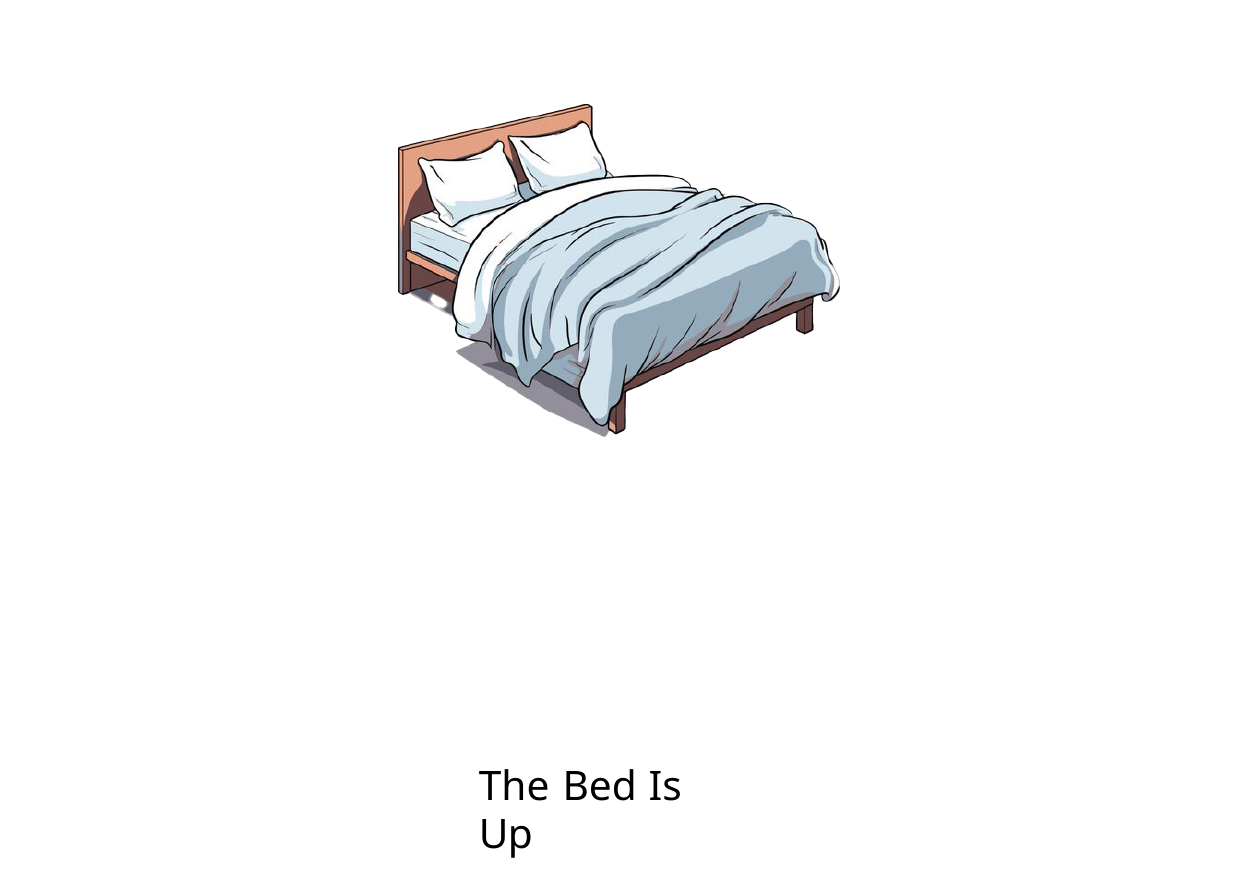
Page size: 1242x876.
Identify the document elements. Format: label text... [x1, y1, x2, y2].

picture [397, 104, 840, 437]
text_box The Bed Is Up [476, 757, 748, 857]
